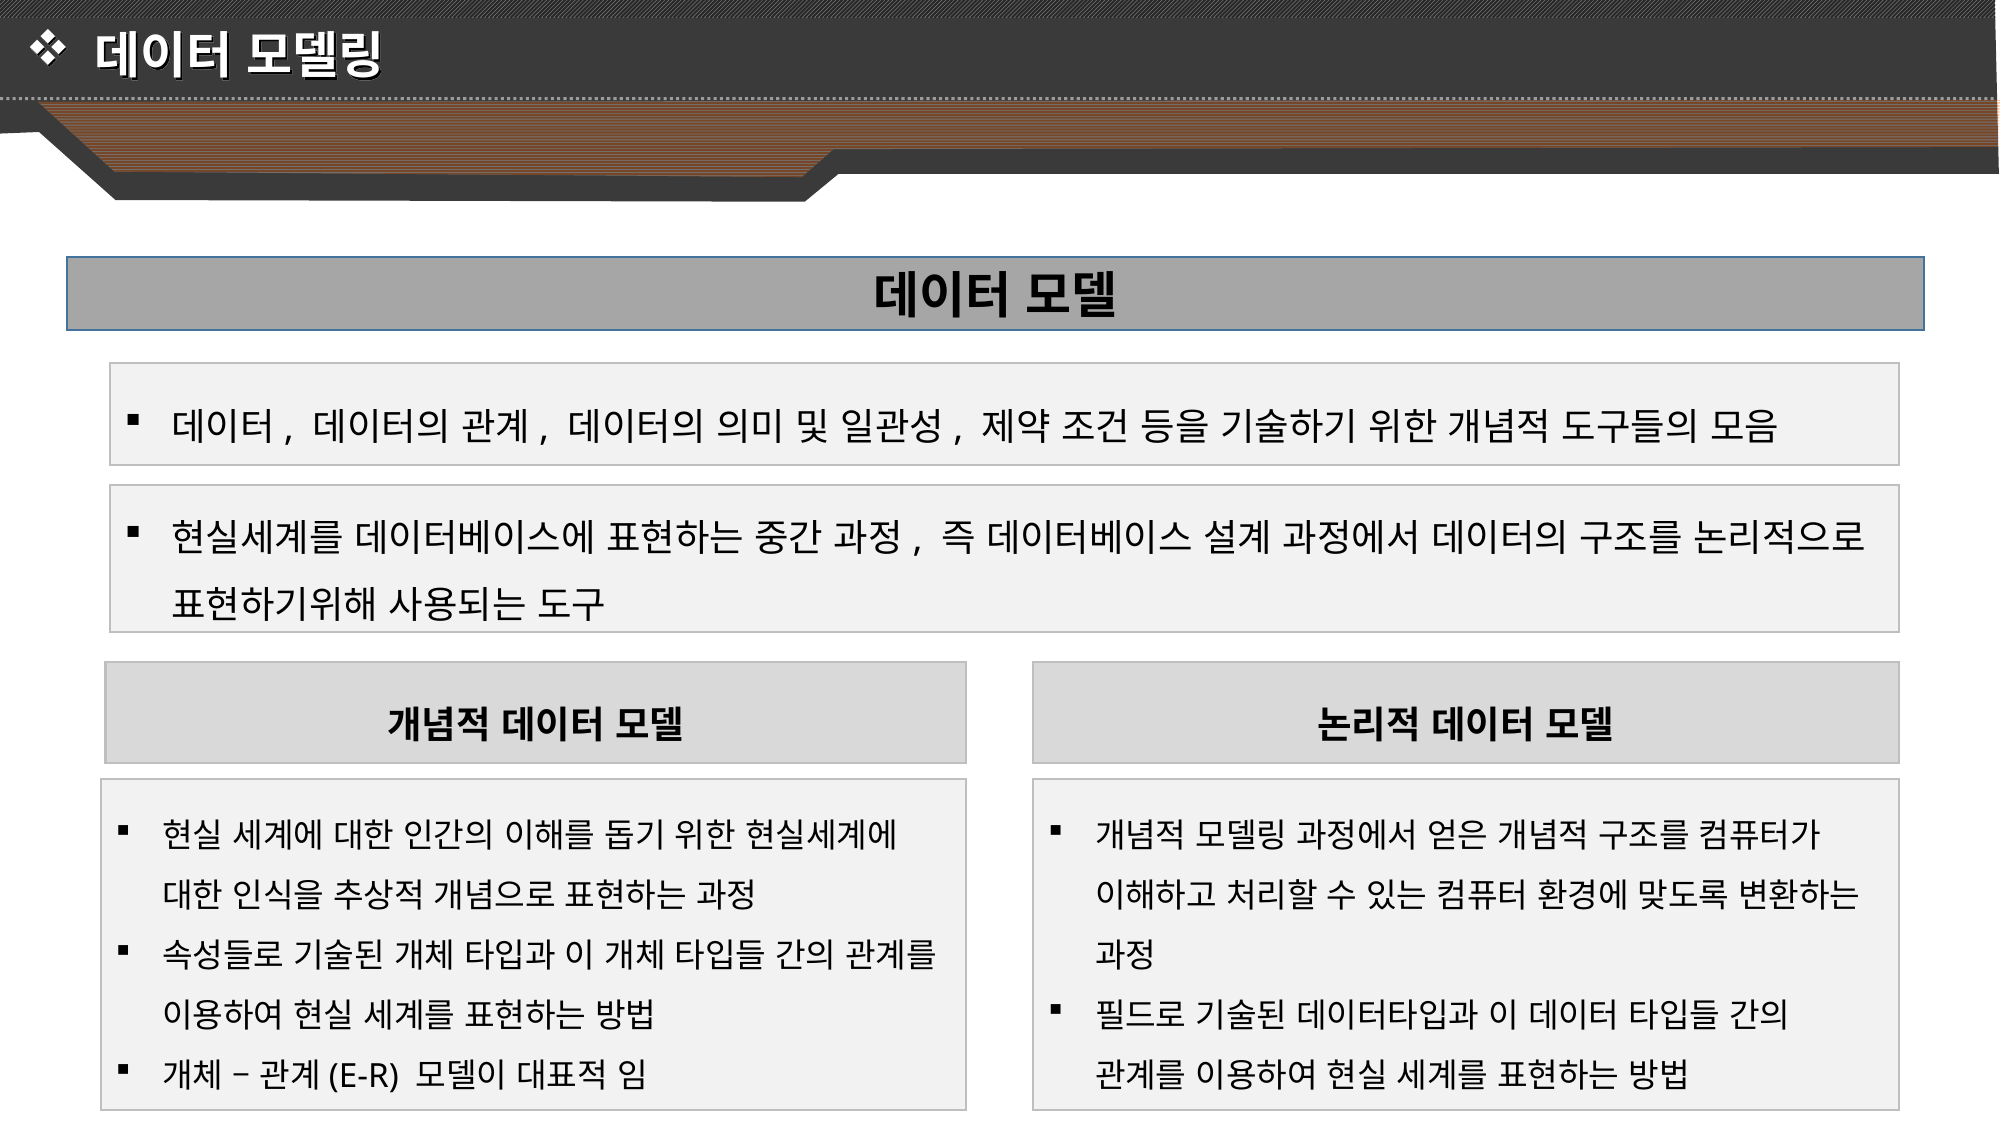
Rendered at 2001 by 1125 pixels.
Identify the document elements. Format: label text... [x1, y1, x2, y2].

text_box 데이터 모델링 [10, 15, 1000, 91]
text_box 현실세계를 데이터베이스에 표현하는 중간 과정, 즉 데이터베이스 설계 과정에서 데이터의 구조를 논리적으로 표현하기위해 사용되는 도구 [109, 484, 1900, 633]
text_box 개념적 모델링 과정에서 얻은 개념적 구조를 컴퓨터가 이해하고 처리할 수 있는 컴퓨터 환경에 맞도록 변환하는 과정 필드로 기술된 데이터타입과 이 데이터 타입들 간의 관계를 이용하여 현실 세계를 표현하는 방법 [1032, 778, 1900, 1111]
text_box 데이터 모델 [66, 256, 1925, 331]
text_box [90, 178, 834, 202]
text_box [0, 0, 1996, 18]
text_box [0, 98, 2000, 178]
text_box 개념적 데이터 모델 [104, 661, 967, 764]
text_box [0, 18, 1998, 98]
text_box 현실 세계에 대한 인간의 이해를 돕기 위한 현실세계에 대한 인식을 추상적 개념으로 표현하는 과정 속성들로 기술된 개체 타입과 이 개체 타입들 간의 관계를 이용하여 현실 세계를 표현하는 방법 개체 – 관계(E-R) 모델이 대표적 임 [100, 778, 967, 1111]
text_box 논리적 데이터 모델 [1032, 661, 1900, 764]
text_box 데이터, 데이터의 관계, 데이터의 의미 및 일관성, 제약 조건 등을 기술하기 위한 개념적 도구들의 모음 [109, 362, 1900, 466]
